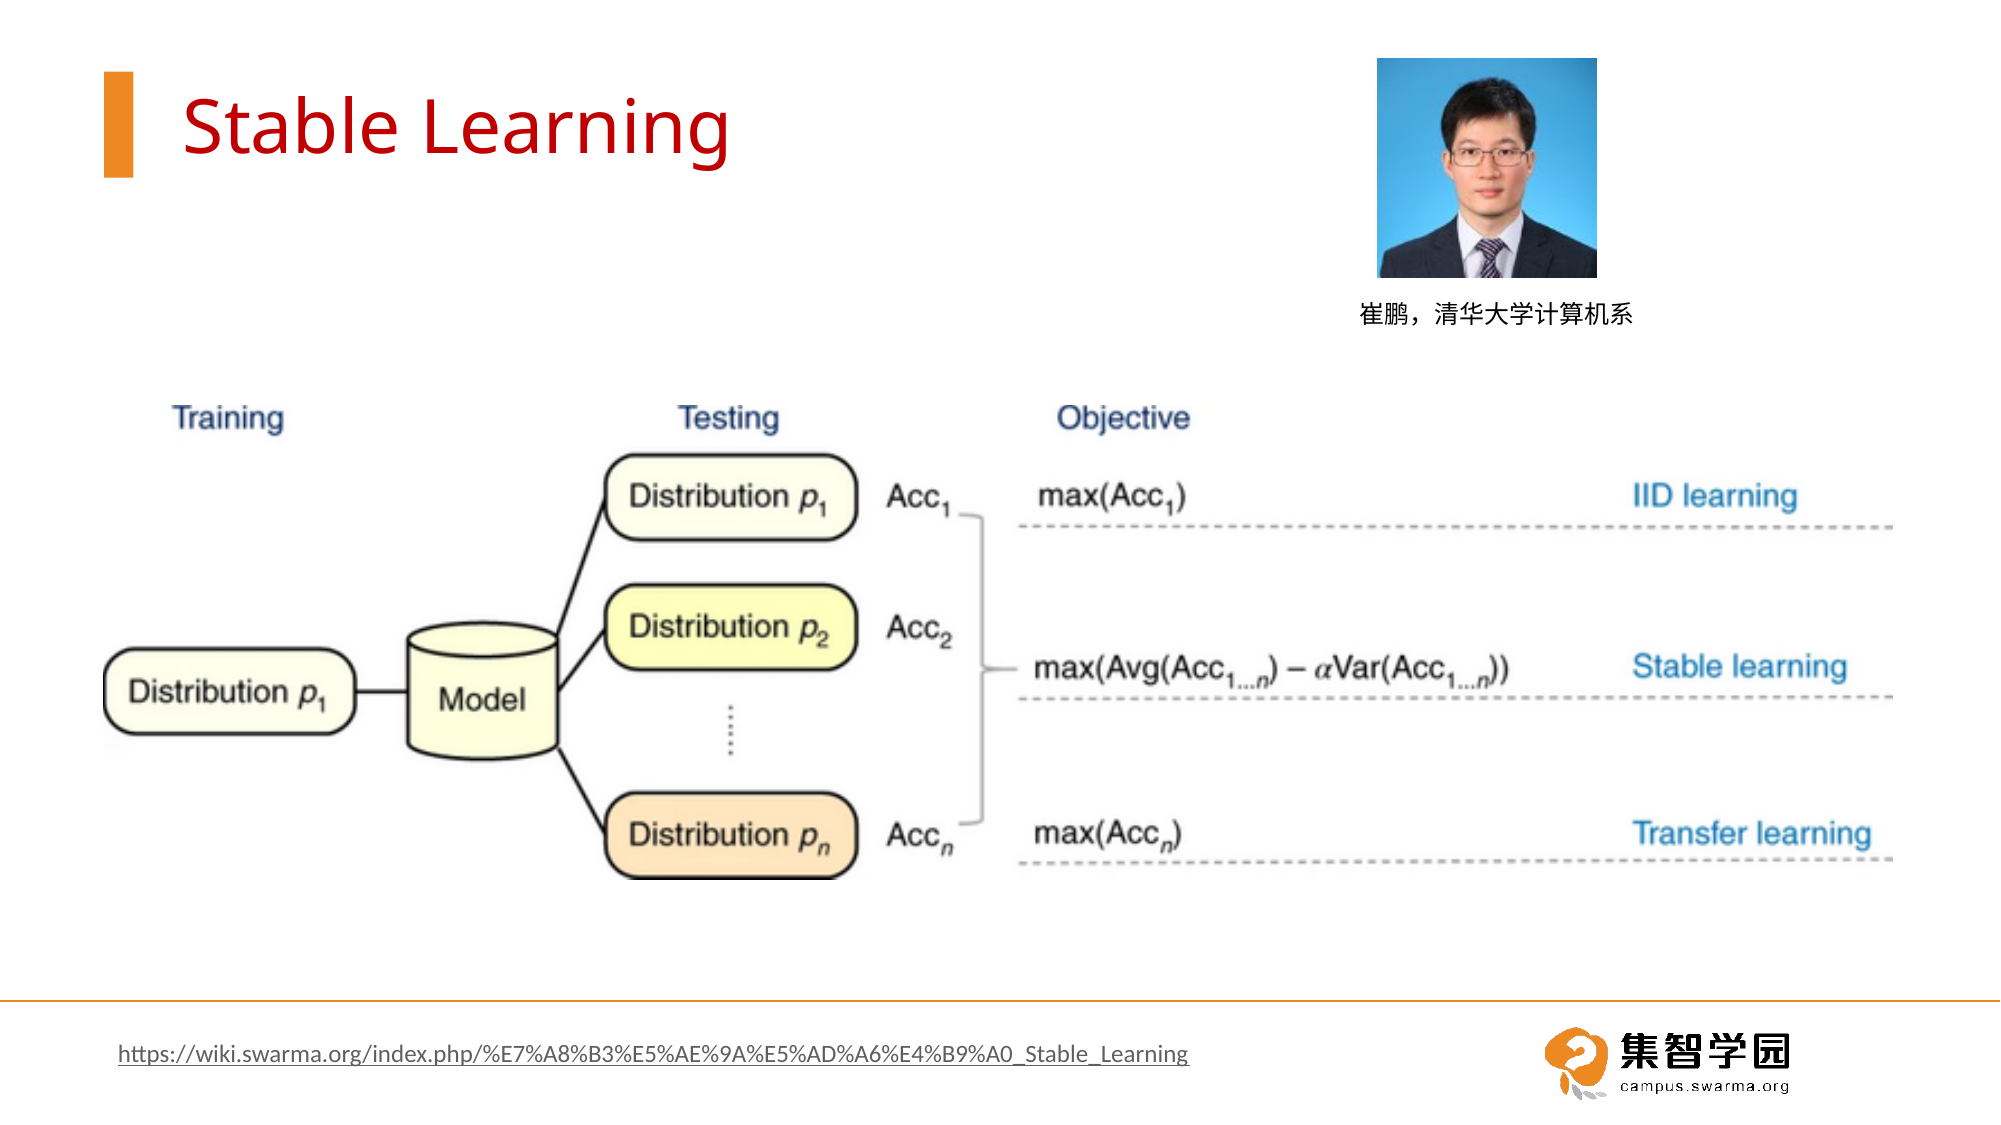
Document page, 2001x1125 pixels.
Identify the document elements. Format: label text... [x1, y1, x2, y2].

picture [1527, 963, 1811, 1125]
text_box [103, 70, 135, 179]
picture [1376, 57, 1597, 278]
text_box Stable Learning [168, 71, 1373, 177]
text_box 崔鹏，清华大学计算机系 [1345, 290, 1764, 336]
picture [102, 404, 1893, 881]
text_box https://wiki.swarma.org/index.php/%E7%A8%B3%E5%AE%9A%E5%AD%A6%E4%B9%A0_Stable_Learning [103, 1030, 1378, 1106]
